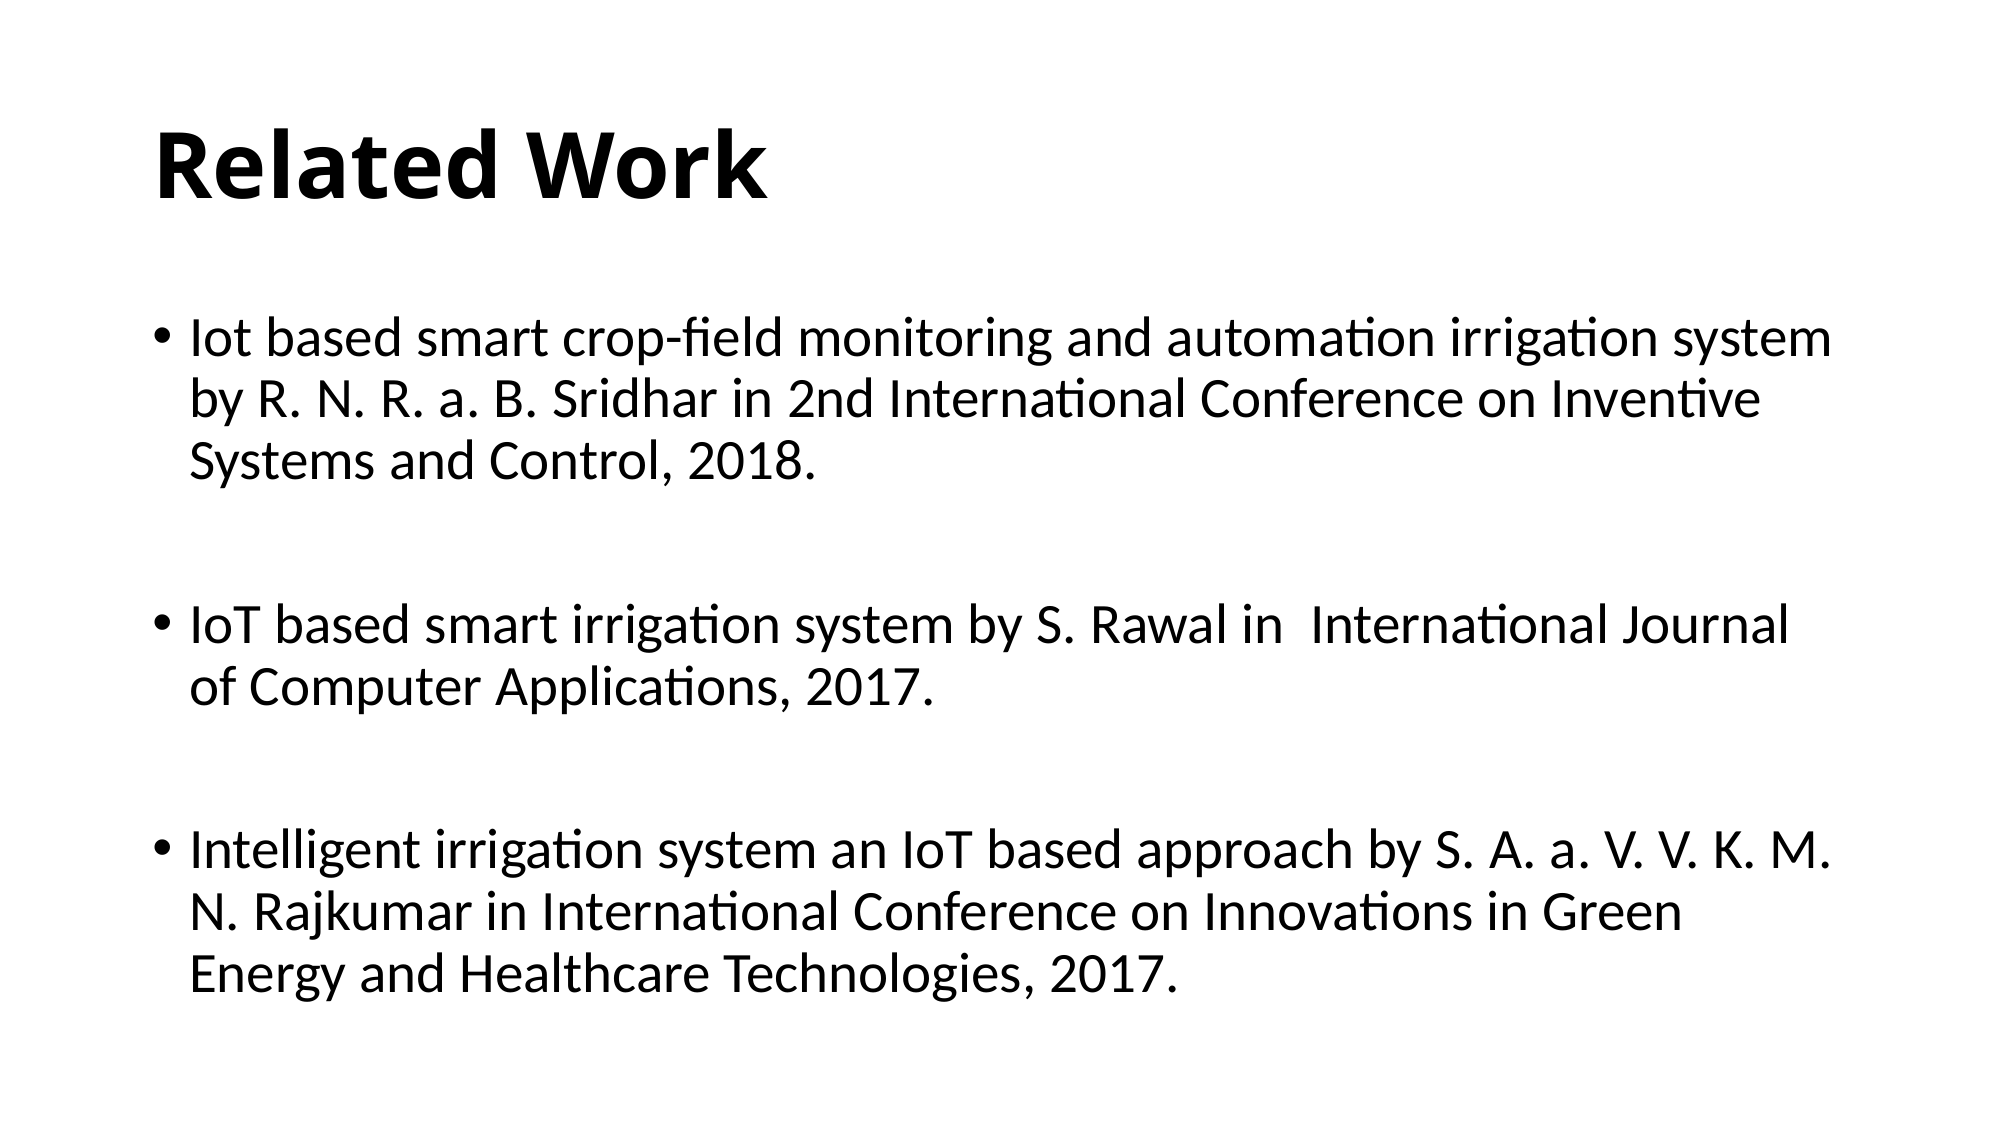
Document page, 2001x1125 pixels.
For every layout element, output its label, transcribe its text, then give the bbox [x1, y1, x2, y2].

title Related Work [137, 59, 1863, 278]
list Iot based smart crop-field monitoring and automation irrigation system by R. N. R. a. B. Sridhar in 2nd International Conference on Inventive Systems and Control, 2018. IoT based smart irrigation system by S. Rawal in International Journal of Computer Applications, 2017. Intelligent irrigation system an IoT based approach by S. A. a. V. V. K. M. N. Rajkumar in International Conference on Innovations in Green Energy and Healthcare Technologies, 2017. [137, 299, 1863, 1014]
